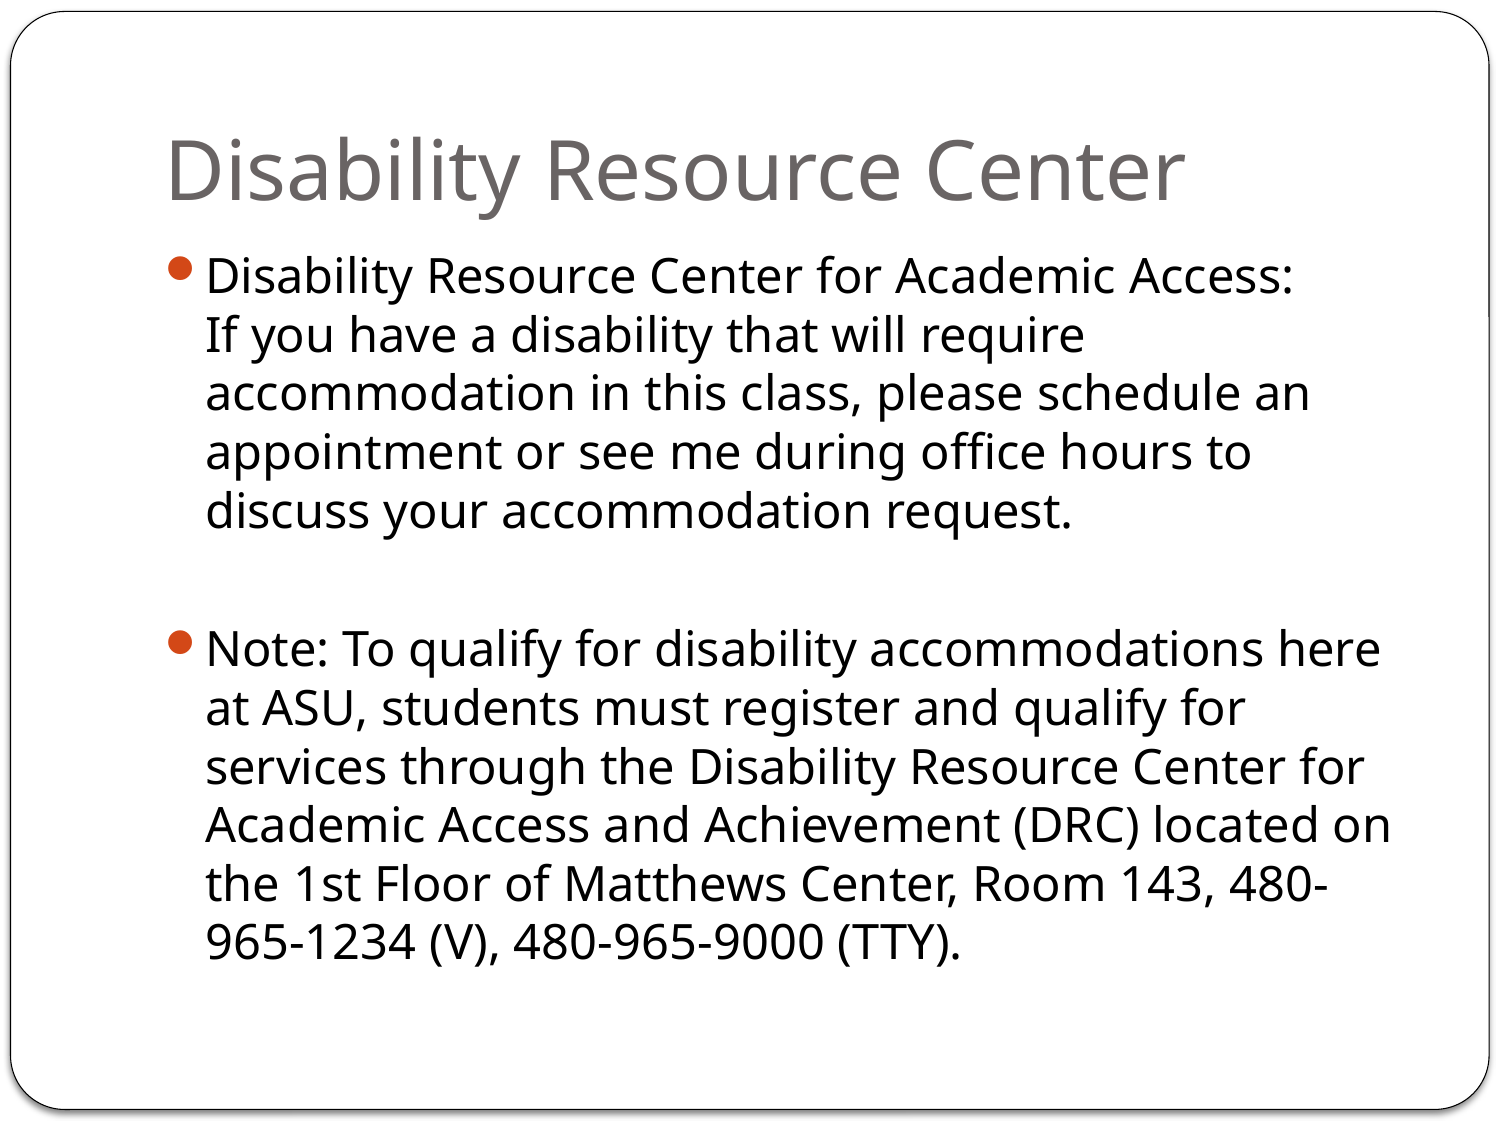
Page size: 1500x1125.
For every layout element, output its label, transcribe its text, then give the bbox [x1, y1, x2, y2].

title Disability Resource Center [150, 45, 1425, 233]
list Disability Resource Center for Academic Access: If you have a disability that will require accommodation in this class, please schedule an appointment or see me during office hours to discuss your accommodation request. Note: To qualify for disability accommodations here at ASU, students must register and qualify for services through the Disability Resource Center for Academic Access and Achievement (DRC) located on the 1st Floor of Matthews Center, Room 143, 480-965-1234 (V), 480-965-9000 (TTY). [150, 237, 1425, 988]
